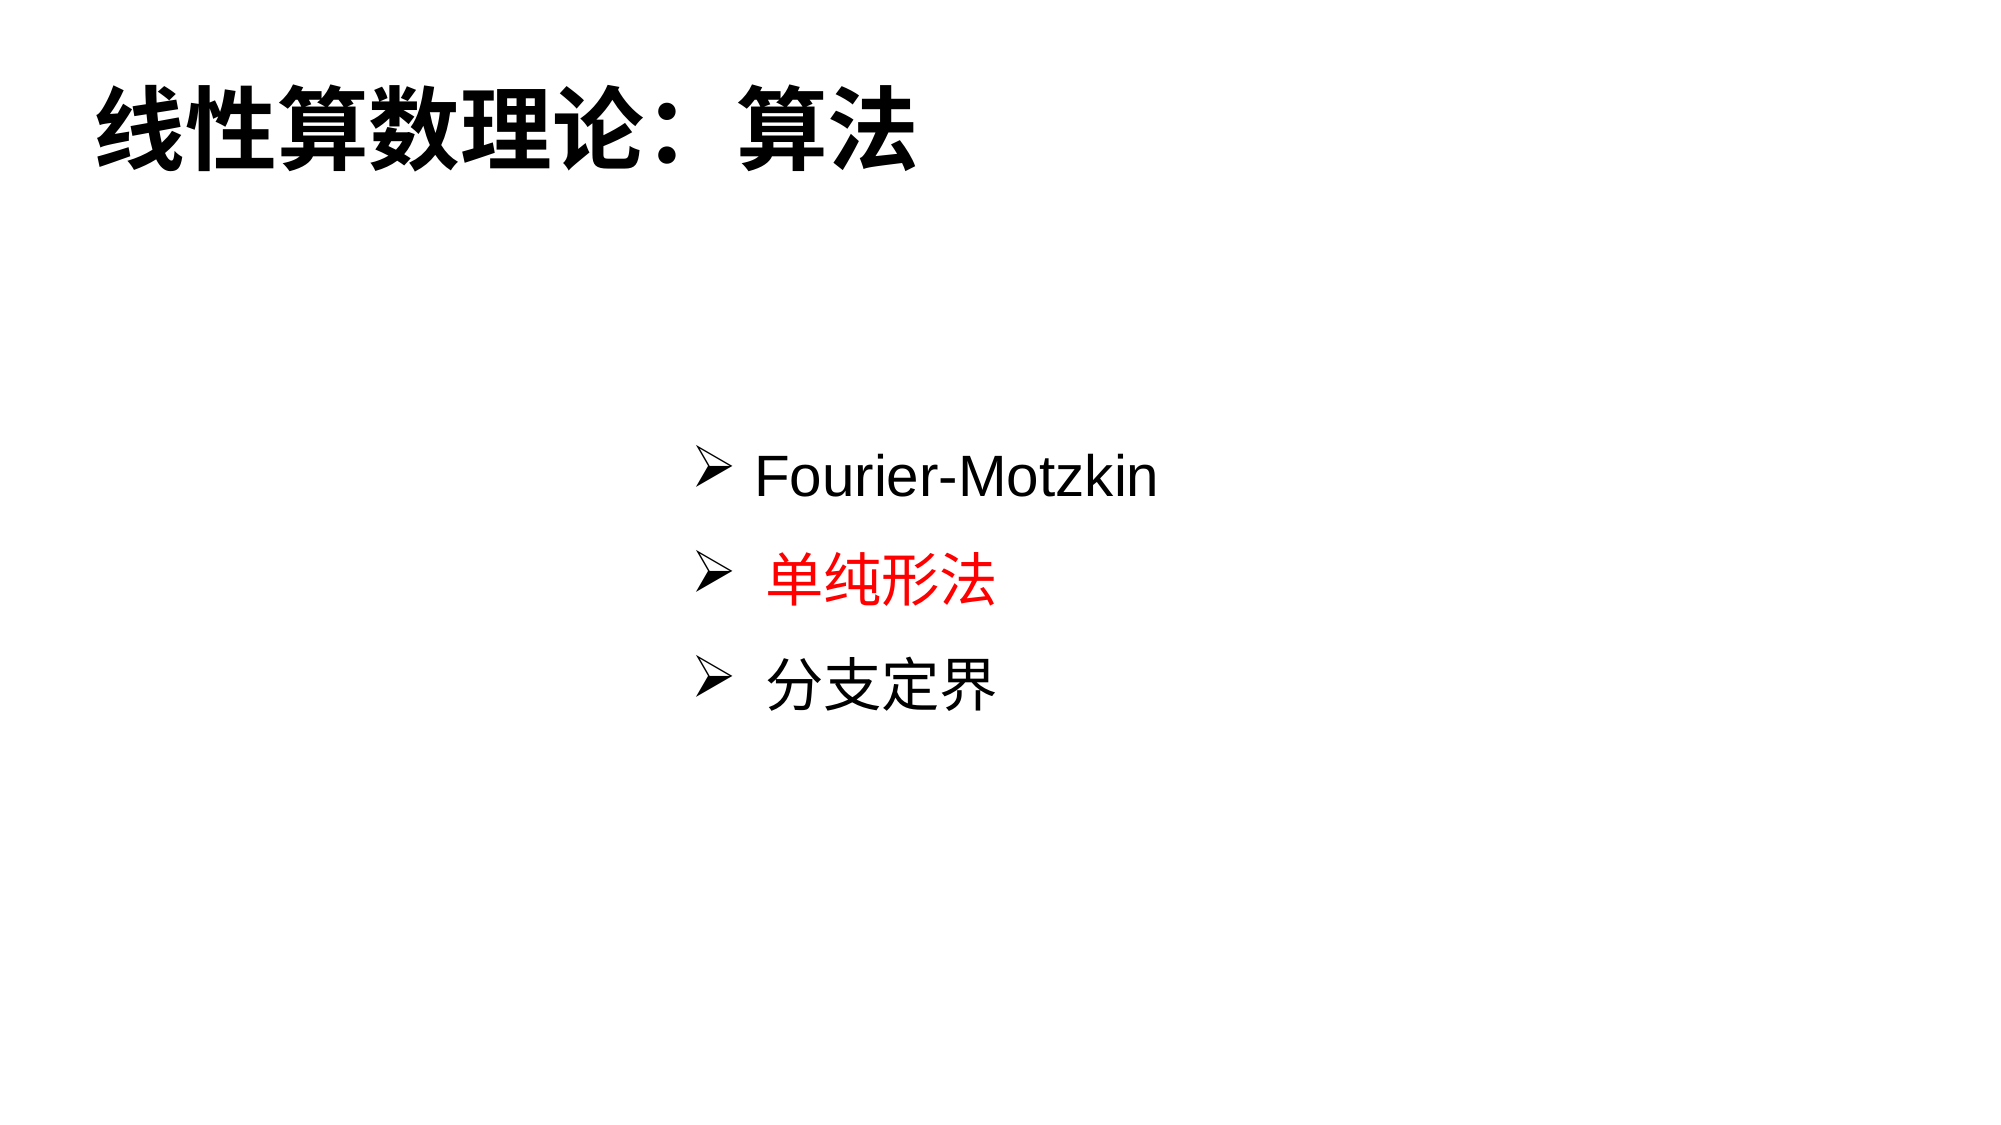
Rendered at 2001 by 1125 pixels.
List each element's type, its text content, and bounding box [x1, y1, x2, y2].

text_box Fourier-Motzkin 单纯形法 分支定界 [676, 396, 1646, 726]
title 线性算数理论：算法 [78, 25, 1804, 243]
